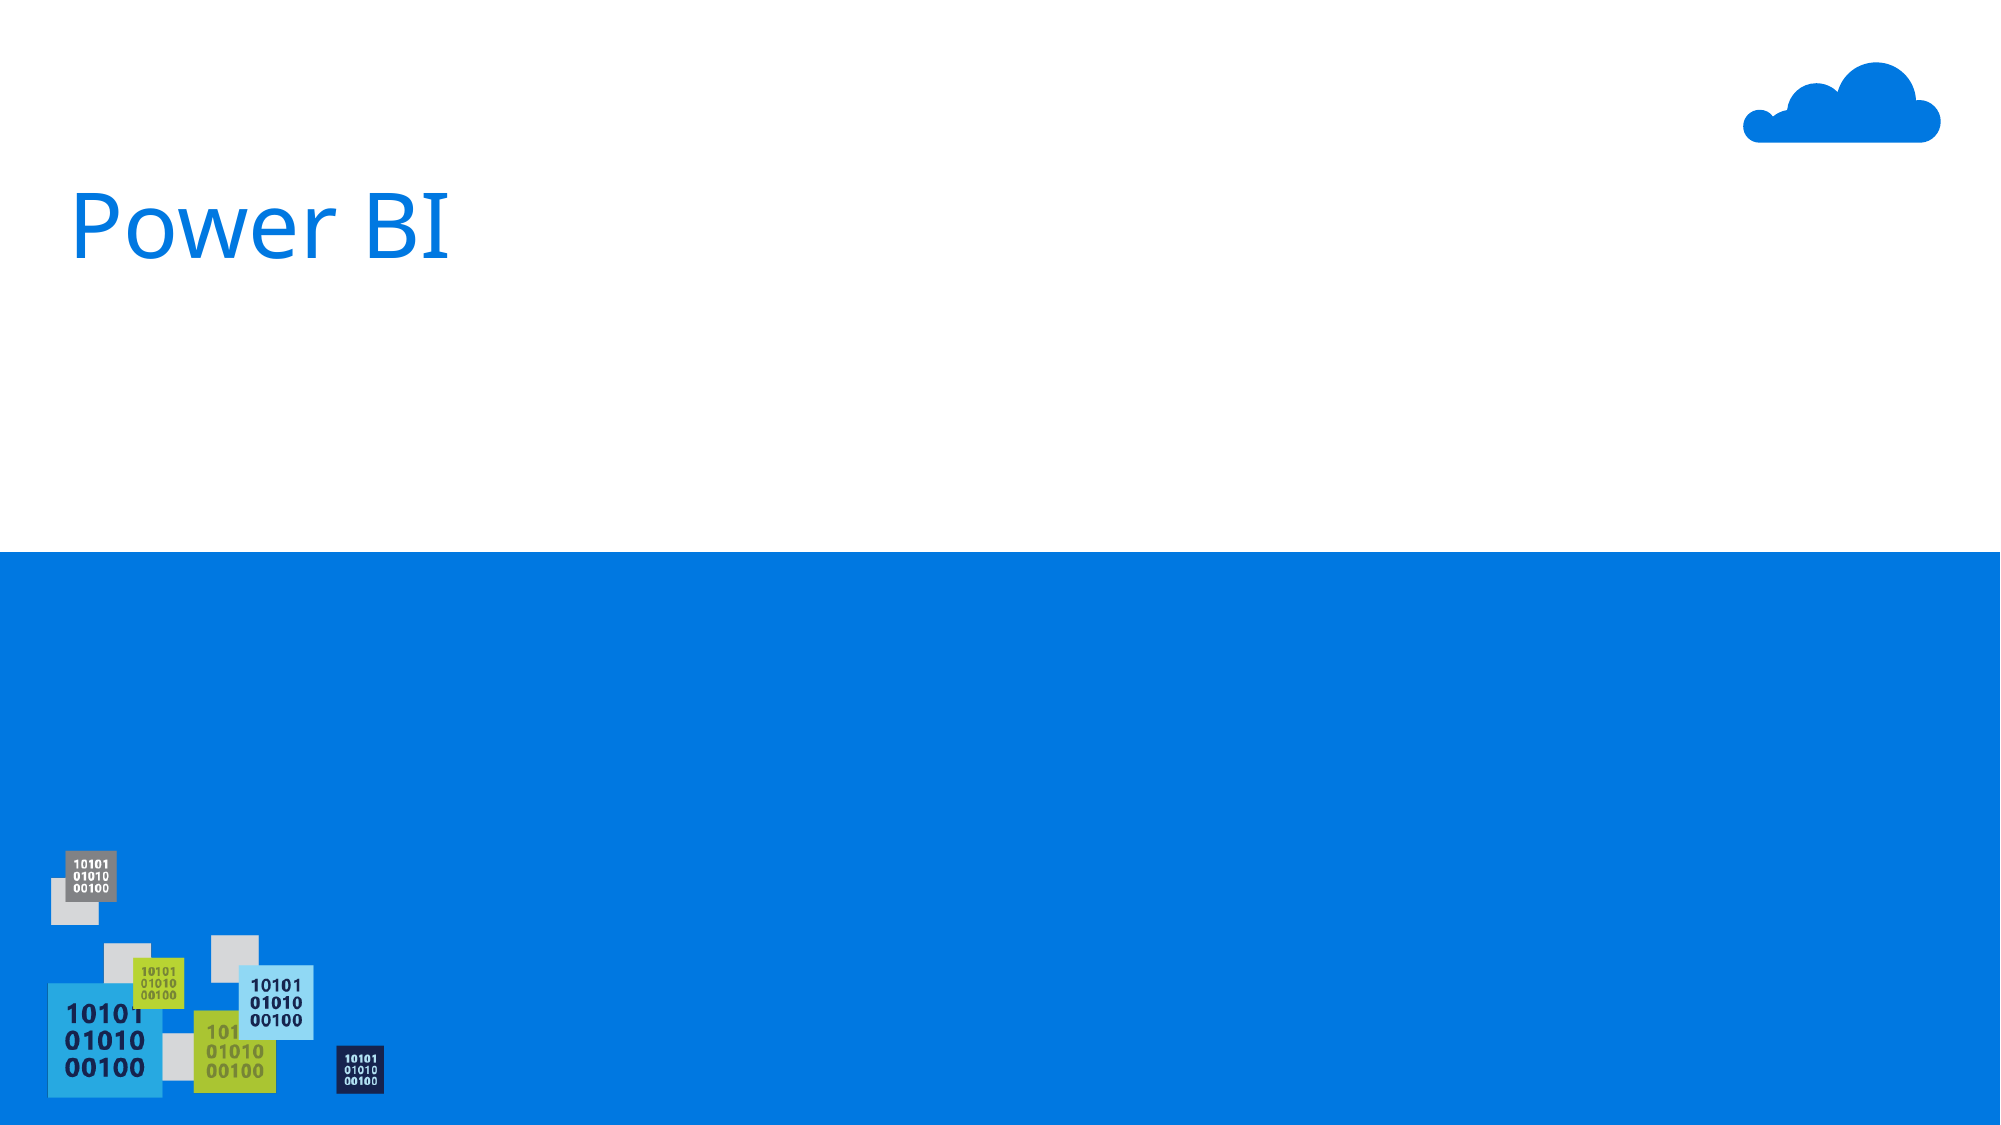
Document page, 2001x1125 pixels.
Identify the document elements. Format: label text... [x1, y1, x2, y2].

list Power BI [45, 152, 1660, 292]
picture [17, 808, 463, 1125]
